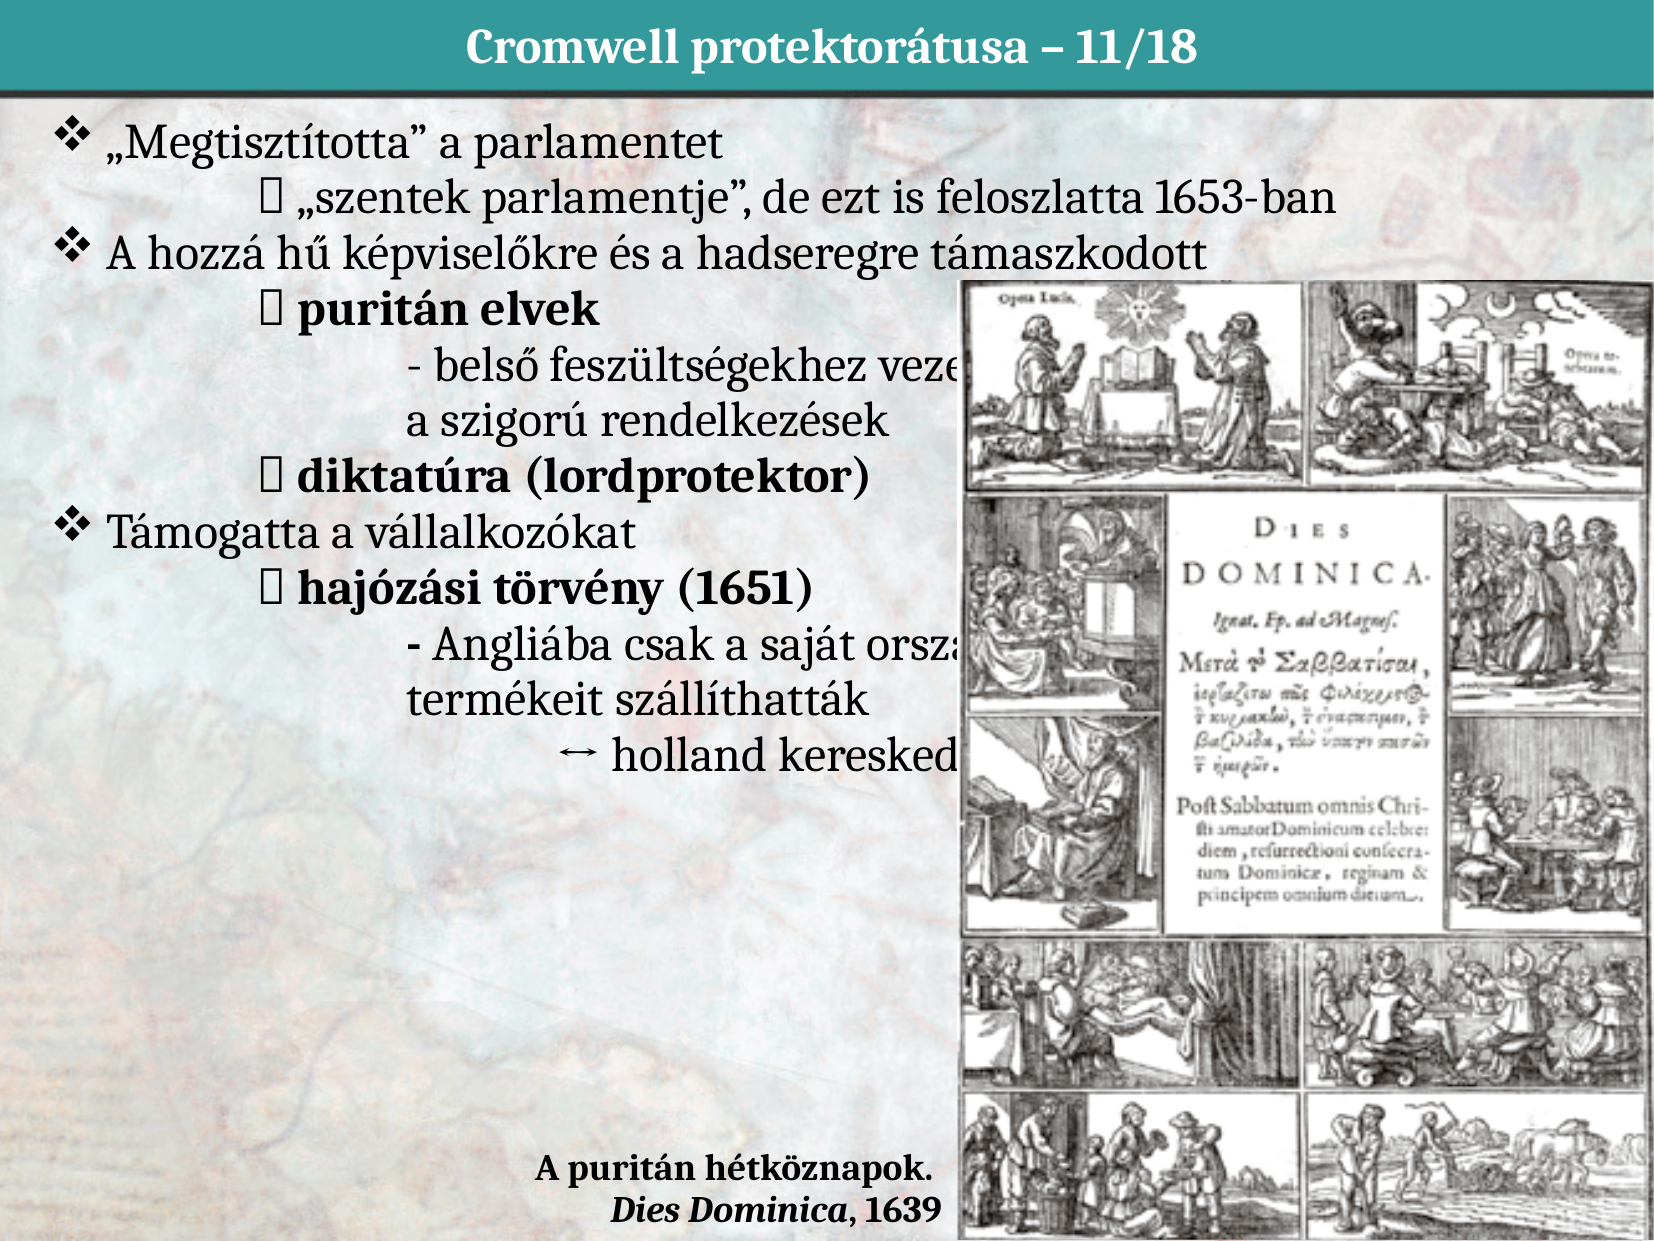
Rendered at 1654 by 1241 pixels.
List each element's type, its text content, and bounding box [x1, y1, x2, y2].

text_box „Megtisztította” a parlamentet  „szentek parlamentje”, de ezt is feloszlatta 1653-ban A hozzá hű képviselőkre és a hadseregre támaszkodott  puritán elvek - belső feszültségekhez vezettek a szigorú rendelkezések  diktatúra (lordprotektor) Támogatta a vállalkozókat  hajózási törvény (1651) - Angliába csak a saját országuk termékeit szállíthatták ↔ holland kereskedők [35, 106, 1583, 904]
title Cromwell protektorátusa – 11/18 [0, 0, 1654, 95]
text_box A puritán hétköznapok. Dies Dominica, 1639 [326, 1139, 956, 1241]
picture [0, 95, 1654, 1241]
